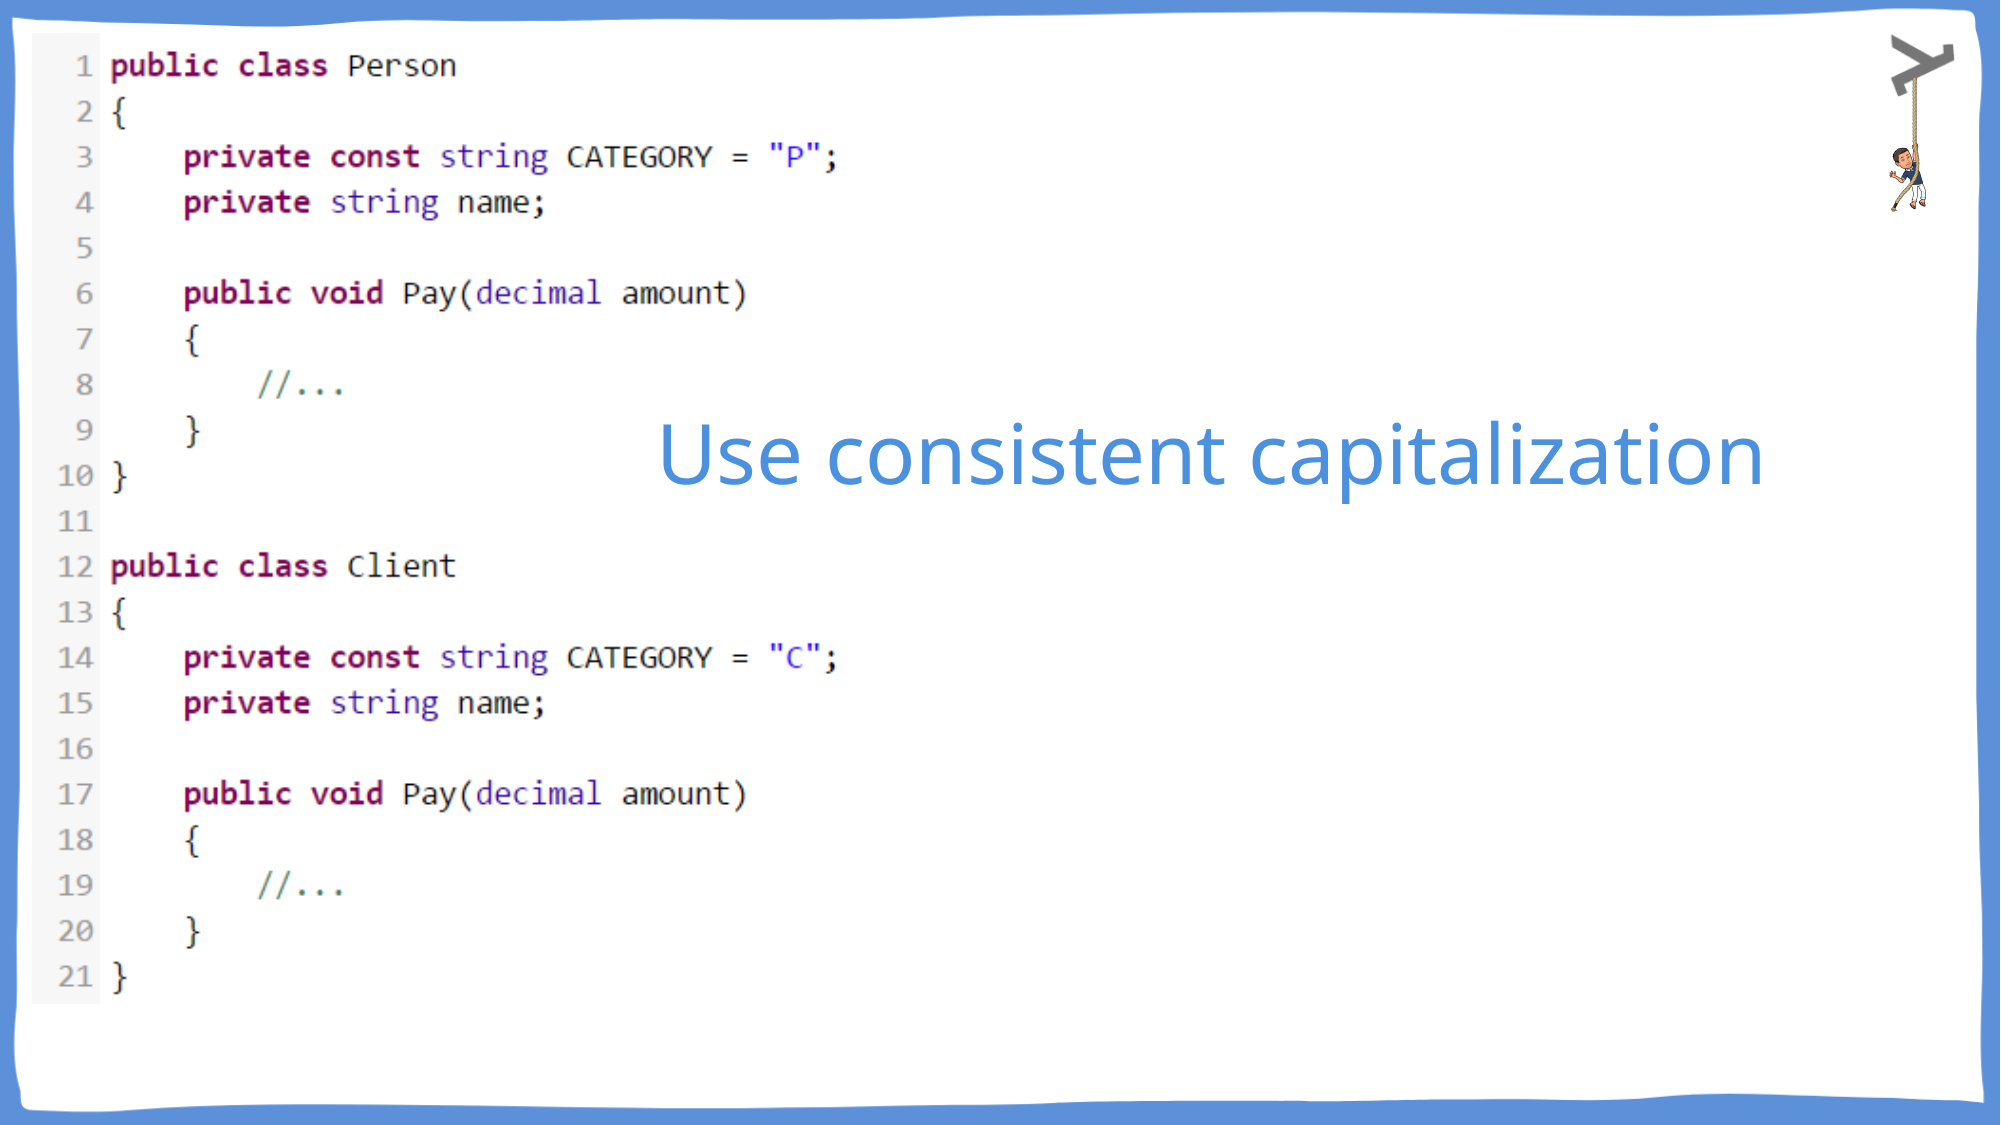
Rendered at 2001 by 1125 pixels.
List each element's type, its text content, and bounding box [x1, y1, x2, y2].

title Use consistent capitalization [1116, 383, 1894, 519]
picture [0, 0, 2000, 1125]
